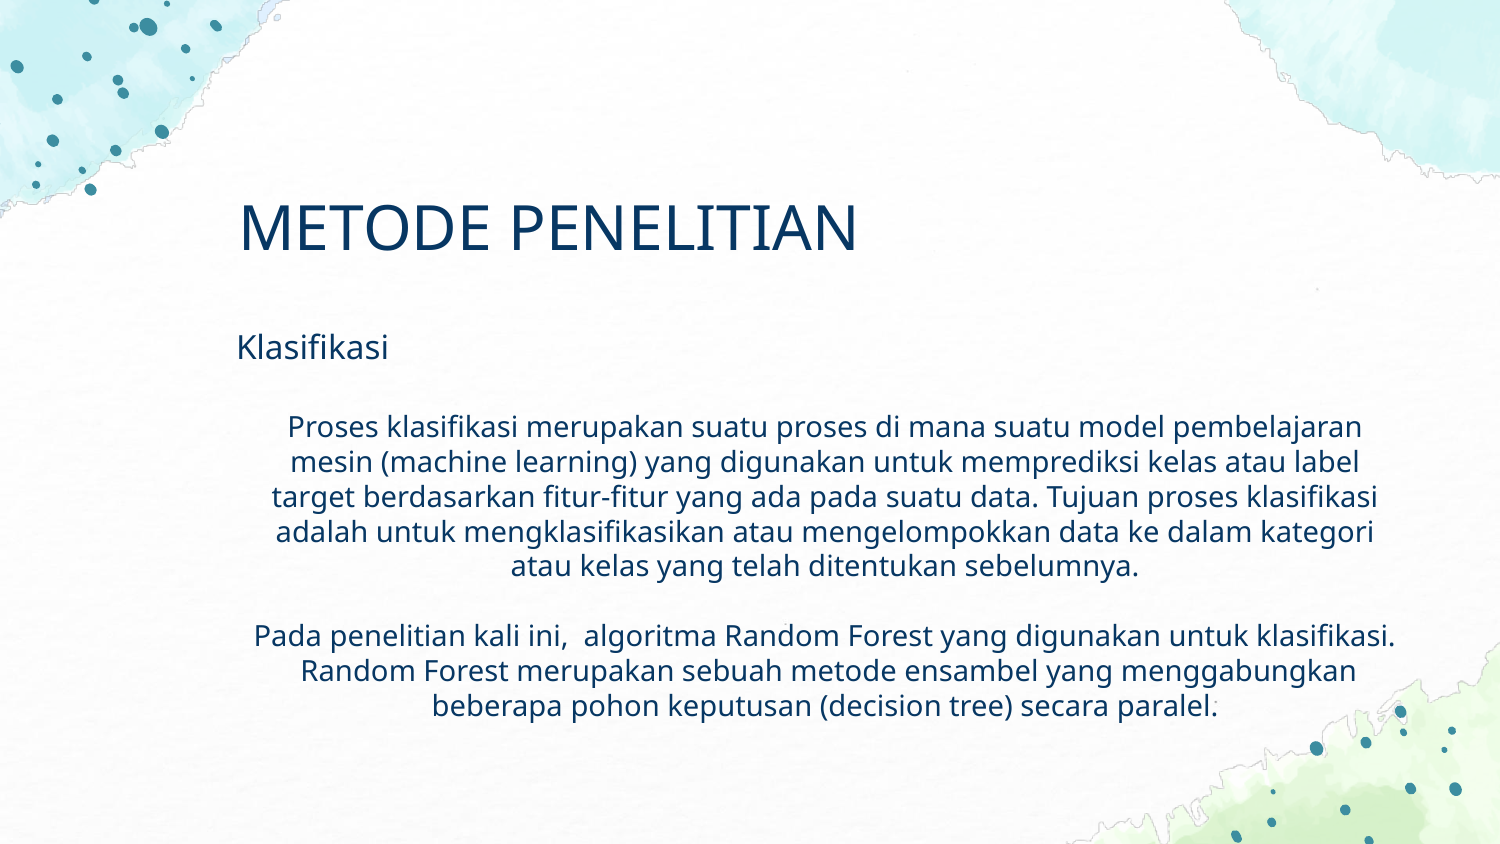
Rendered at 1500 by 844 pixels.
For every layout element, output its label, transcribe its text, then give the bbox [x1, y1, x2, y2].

subtitle Proses klasifikasi merupakan suatu proses di mana suatu model pembelajaran mesin (machine learning) yang digunakan untuk memprediksi kelas atau label target berdasarkan fitur-fitur yang ada pada suatu data. Tujuan proses klasifikasi adalah untuk mengklasifikasikan atau mengelompokkan data ke dalam kategori atau kelas yang telah ditentukan sebelumnya. Pada penelitian kali ini, algoritma Random Forest yang digunakan untuk klasifikasi. Random Forest merupakan sebuah metode ensambel yang menggabungkan beberapa pohon keputusan (decision tree) secara paralel. [238, 365, 1419, 776]
picture [0, 0, 305, 272]
picture [0, 0, 1500, 844]
title METODE PENELITIAN [223, 178, 1135, 273]
title Klasifikasi [146, 272, 725, 420]
